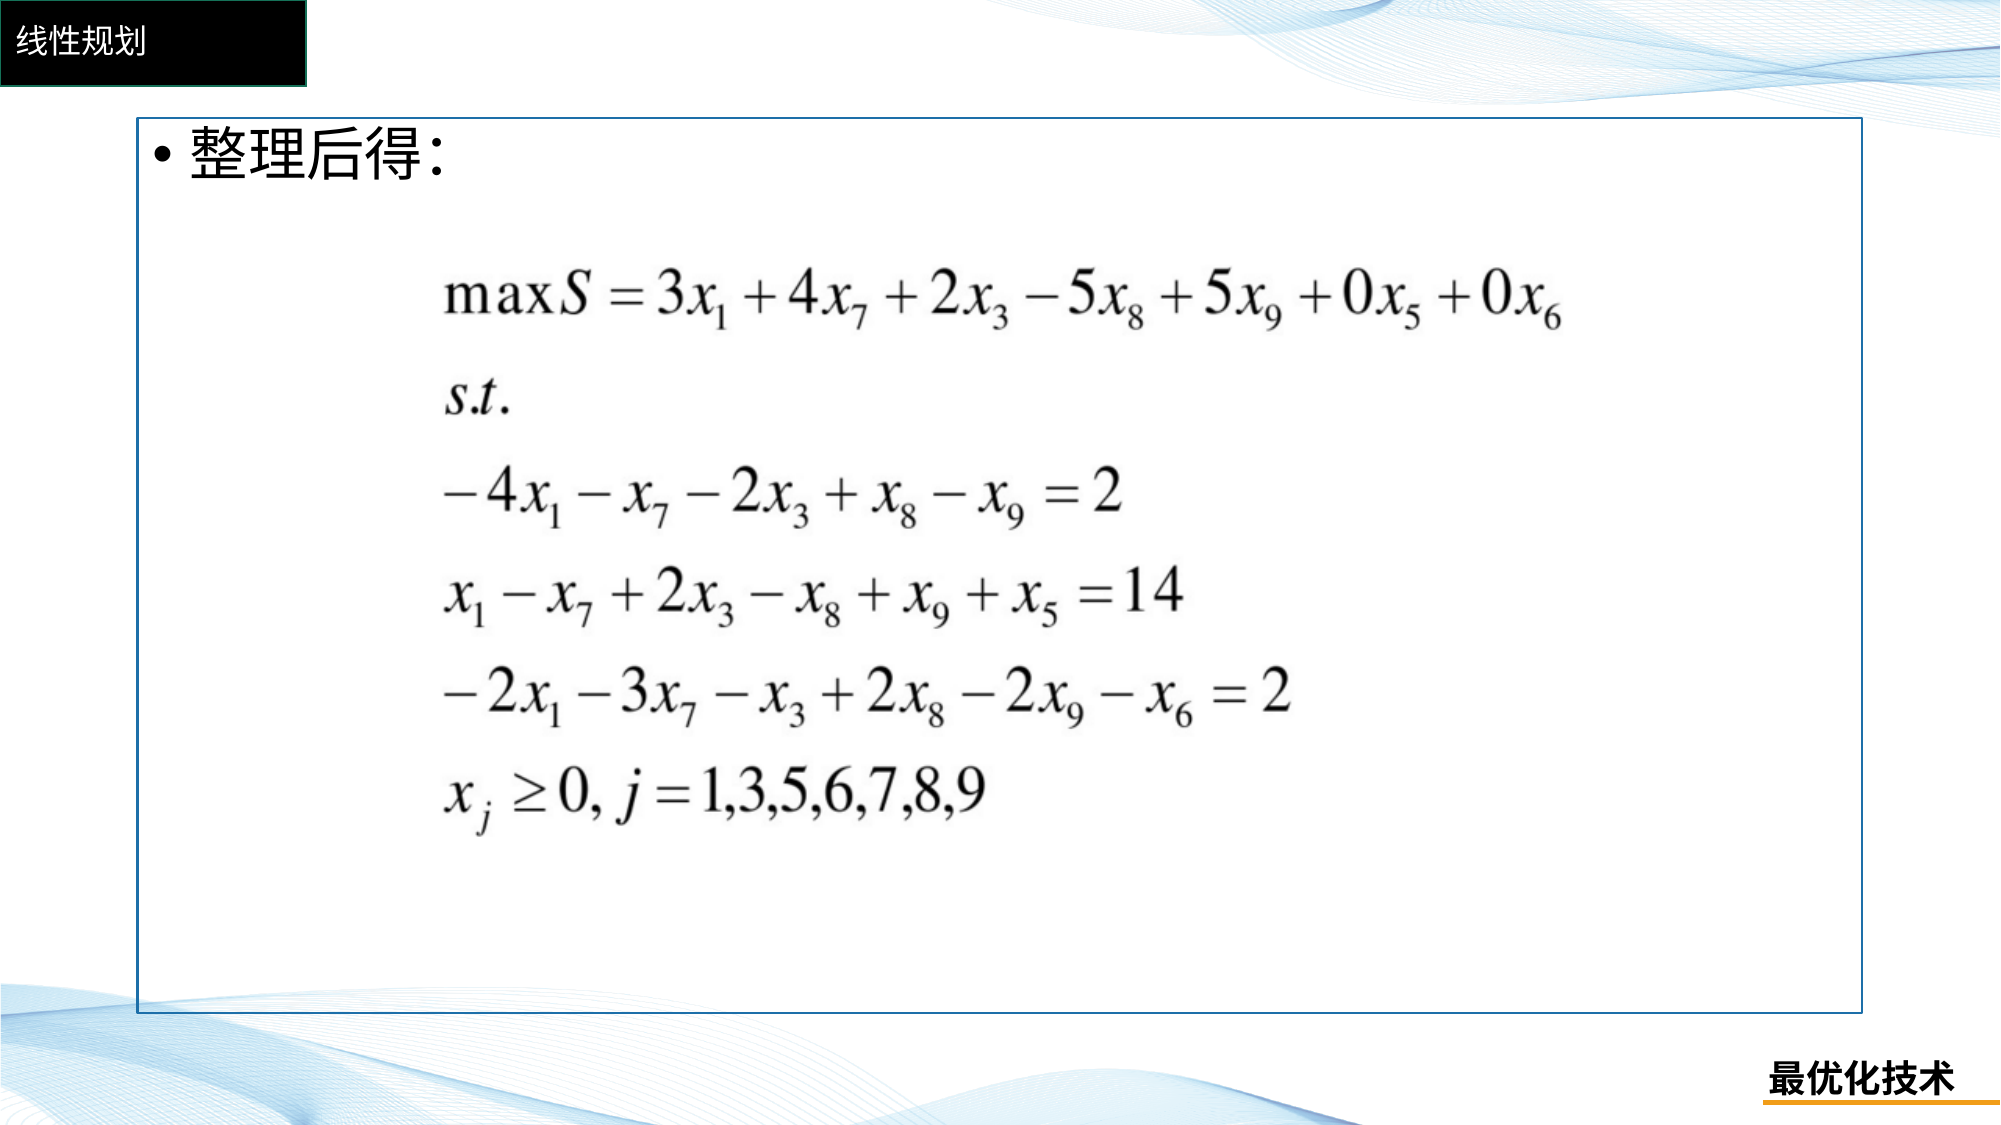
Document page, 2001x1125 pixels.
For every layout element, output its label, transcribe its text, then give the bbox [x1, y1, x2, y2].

list 整理后得： [136, 117, 1863, 1014]
title 线性规划 [0, 0, 1725, 86]
picture [427, 263, 1573, 862]
picture [885, 1, 1999, 148]
picture [2, 977, 1590, 1125]
